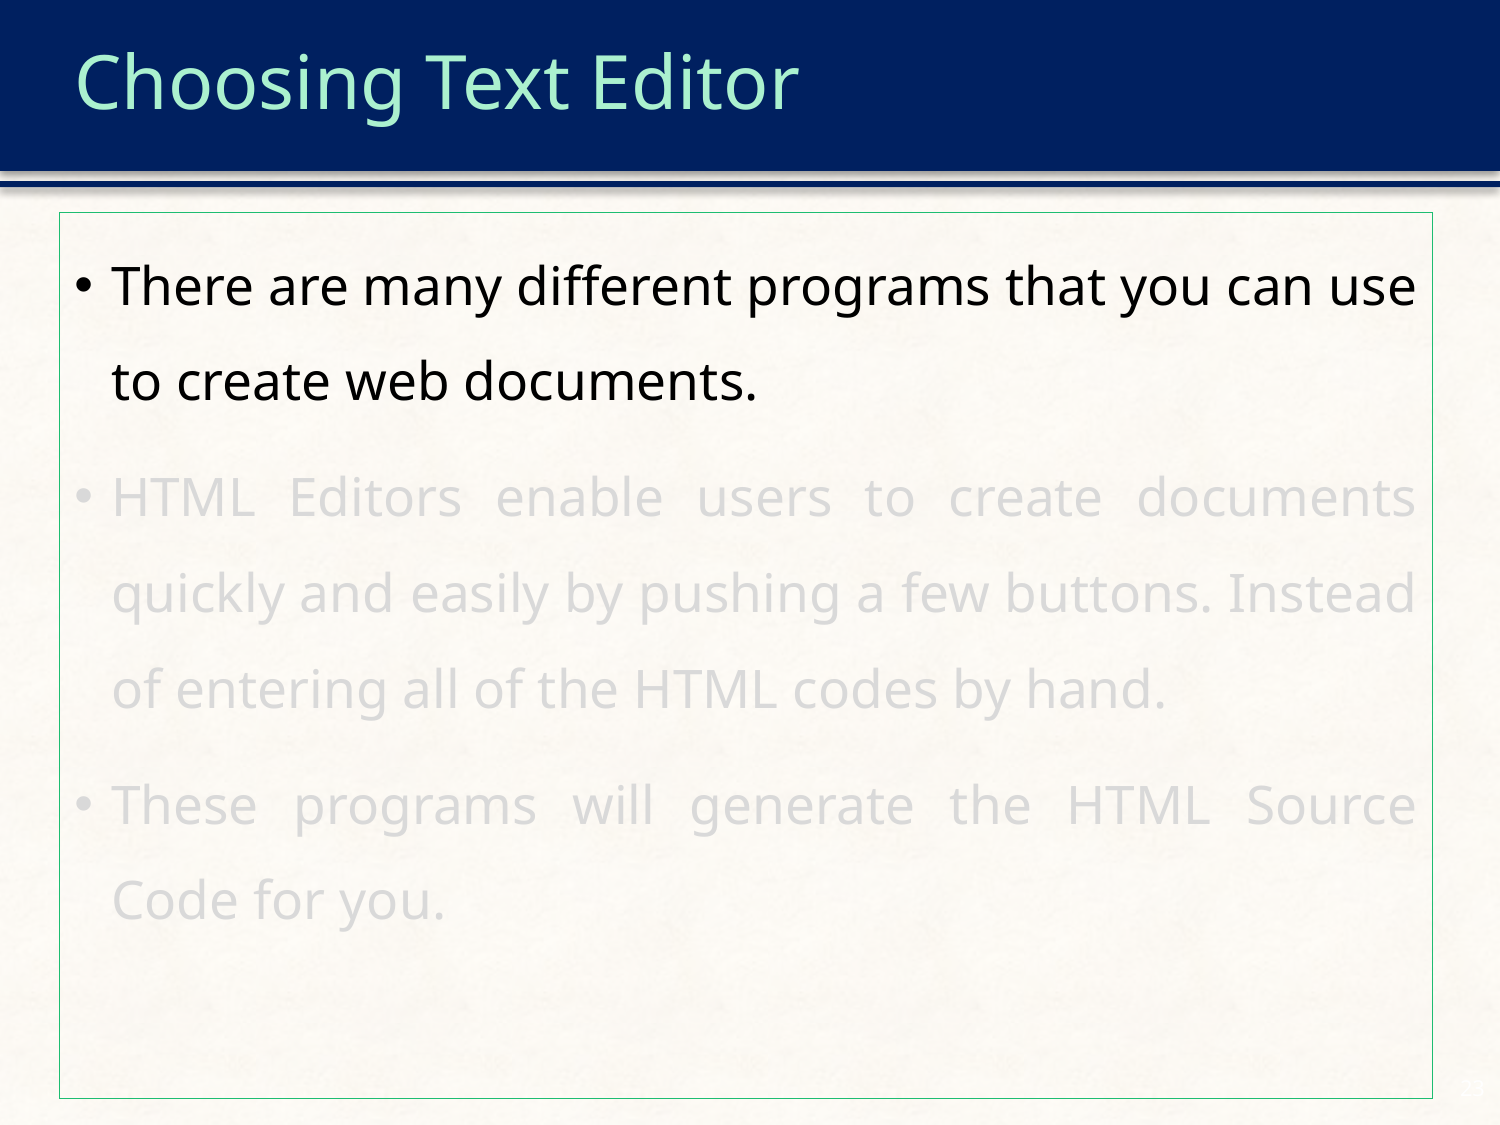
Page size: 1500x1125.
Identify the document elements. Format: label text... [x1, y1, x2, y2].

list There are many different programs that you can use to create web documents. HTML Editors enable users to create documents quickly and easily by pushing a few buttons. Instead of entering all of the HTML codes by hand. These programs will generate the HTML Source Code for you. [59, 212, 1433, 1099]
slide_number 23 [1284, 1059, 1500, 1120]
title Choosing Text Editor [59, 0, 1500, 171]
